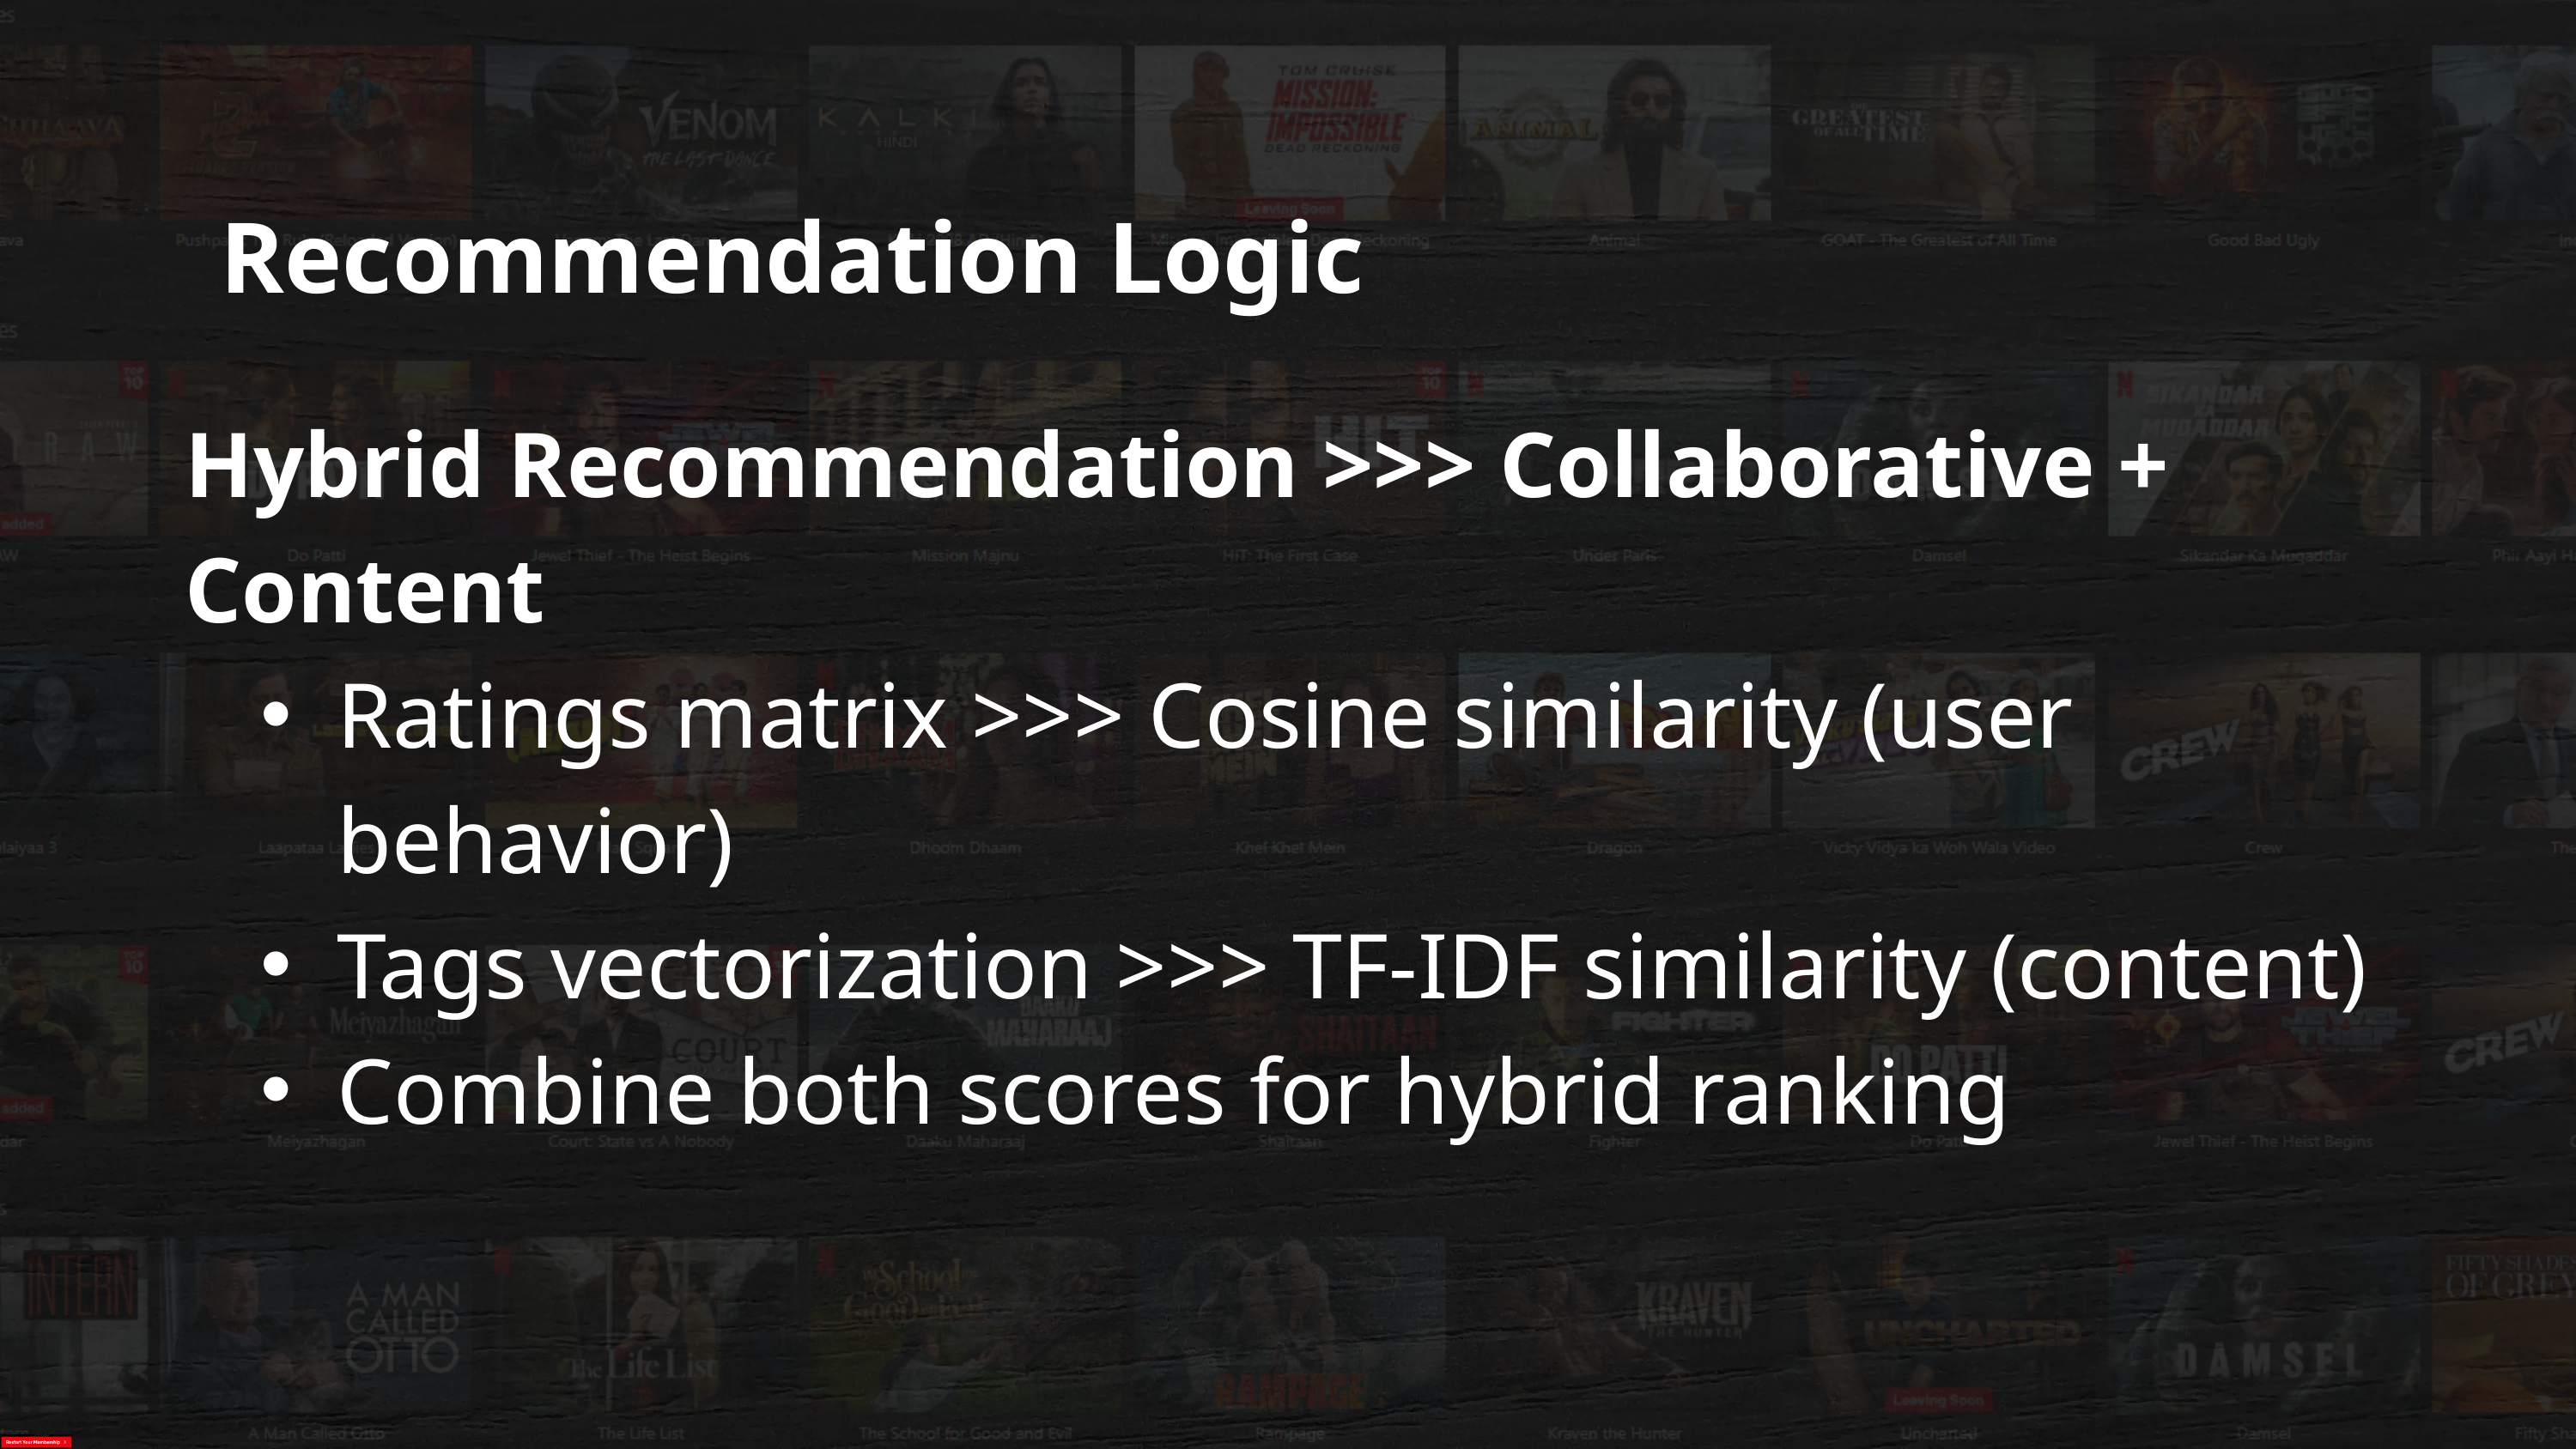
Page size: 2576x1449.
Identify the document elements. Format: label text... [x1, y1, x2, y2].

text_box [0, 1434, 73, 1449]
text_box Hybrid Recommendation >>> Collaborative + Content Ratings matrix >>> Cosine similarity (user behavior) Tags vectorization >>> TF-IDF similarity (content) Combine both scores for hybrid ranking [185, 391, 2432, 1142]
text_box [0, 0, 2576, 1449]
text_box Recommendation Logic [195, 175, 1421, 312]
